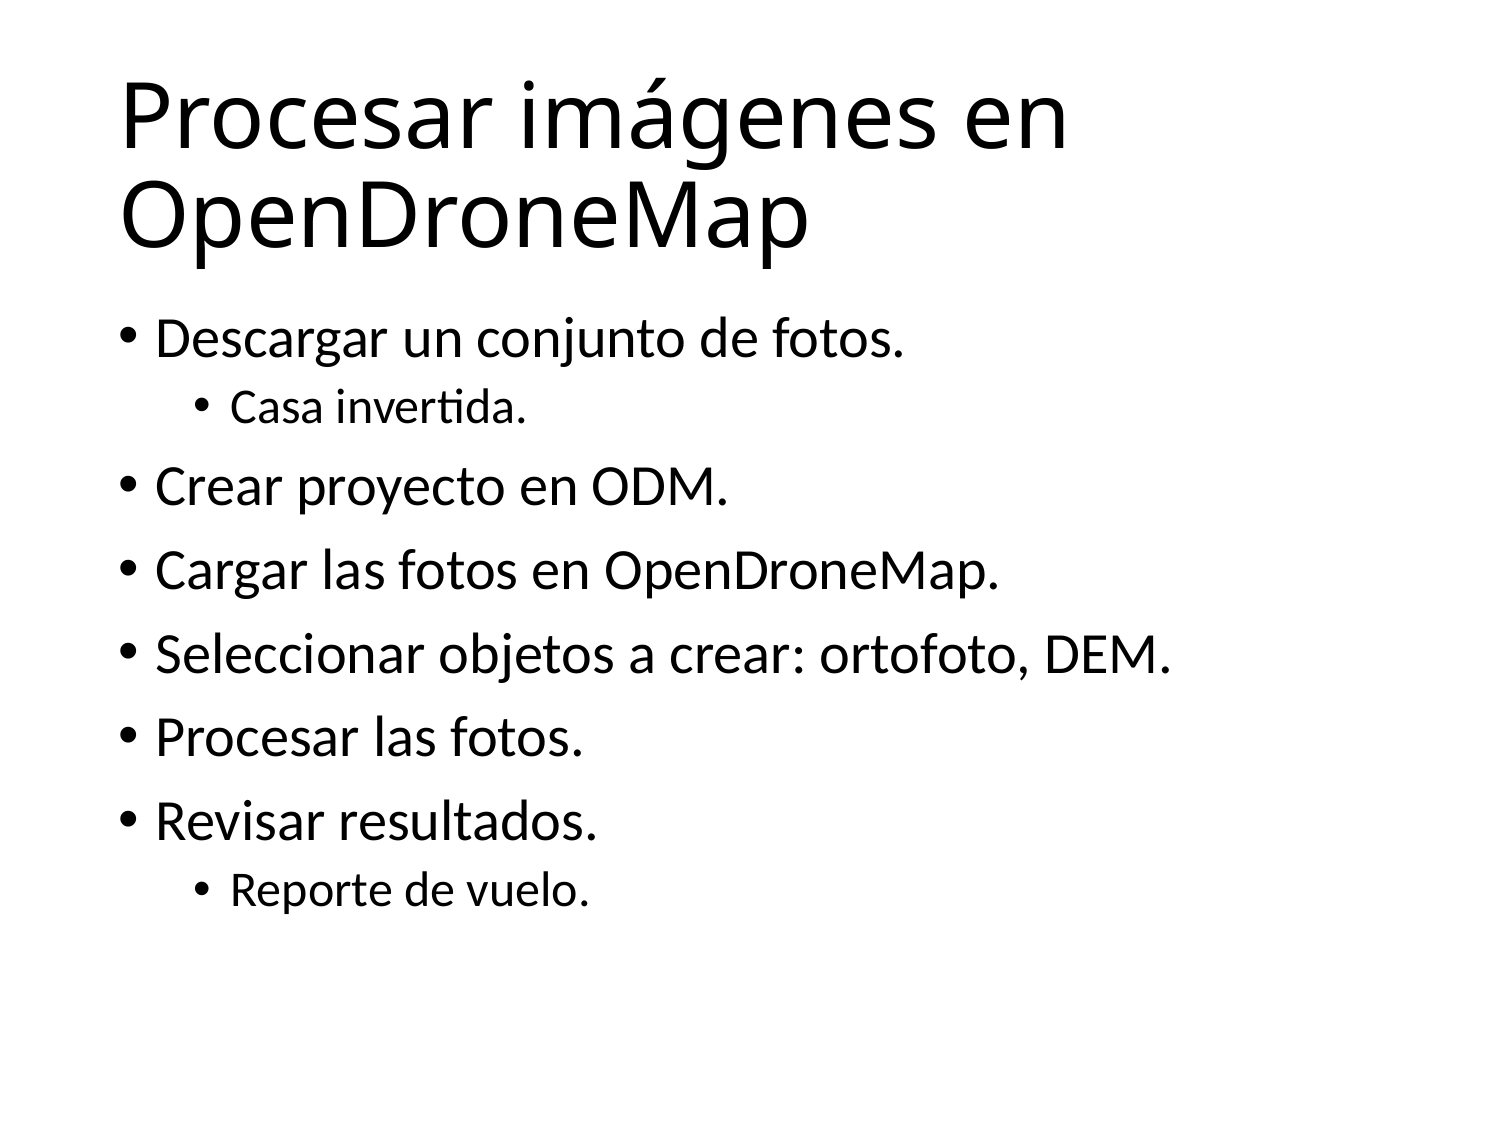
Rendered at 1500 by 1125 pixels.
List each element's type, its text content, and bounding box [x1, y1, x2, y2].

title Procesar imágenes en OpenDroneMap [103, 59, 1397, 278]
list Descargar un conjunto de fotos. Casa invertida. Crear proyecto en ODM. Cargar las fotos en OpenDroneMap. Seleccionar objetos a crear: ortofoto, DEM. Procesar las fotos. Revisar resultados. Reporte de vuelo. [103, 299, 1397, 1014]
